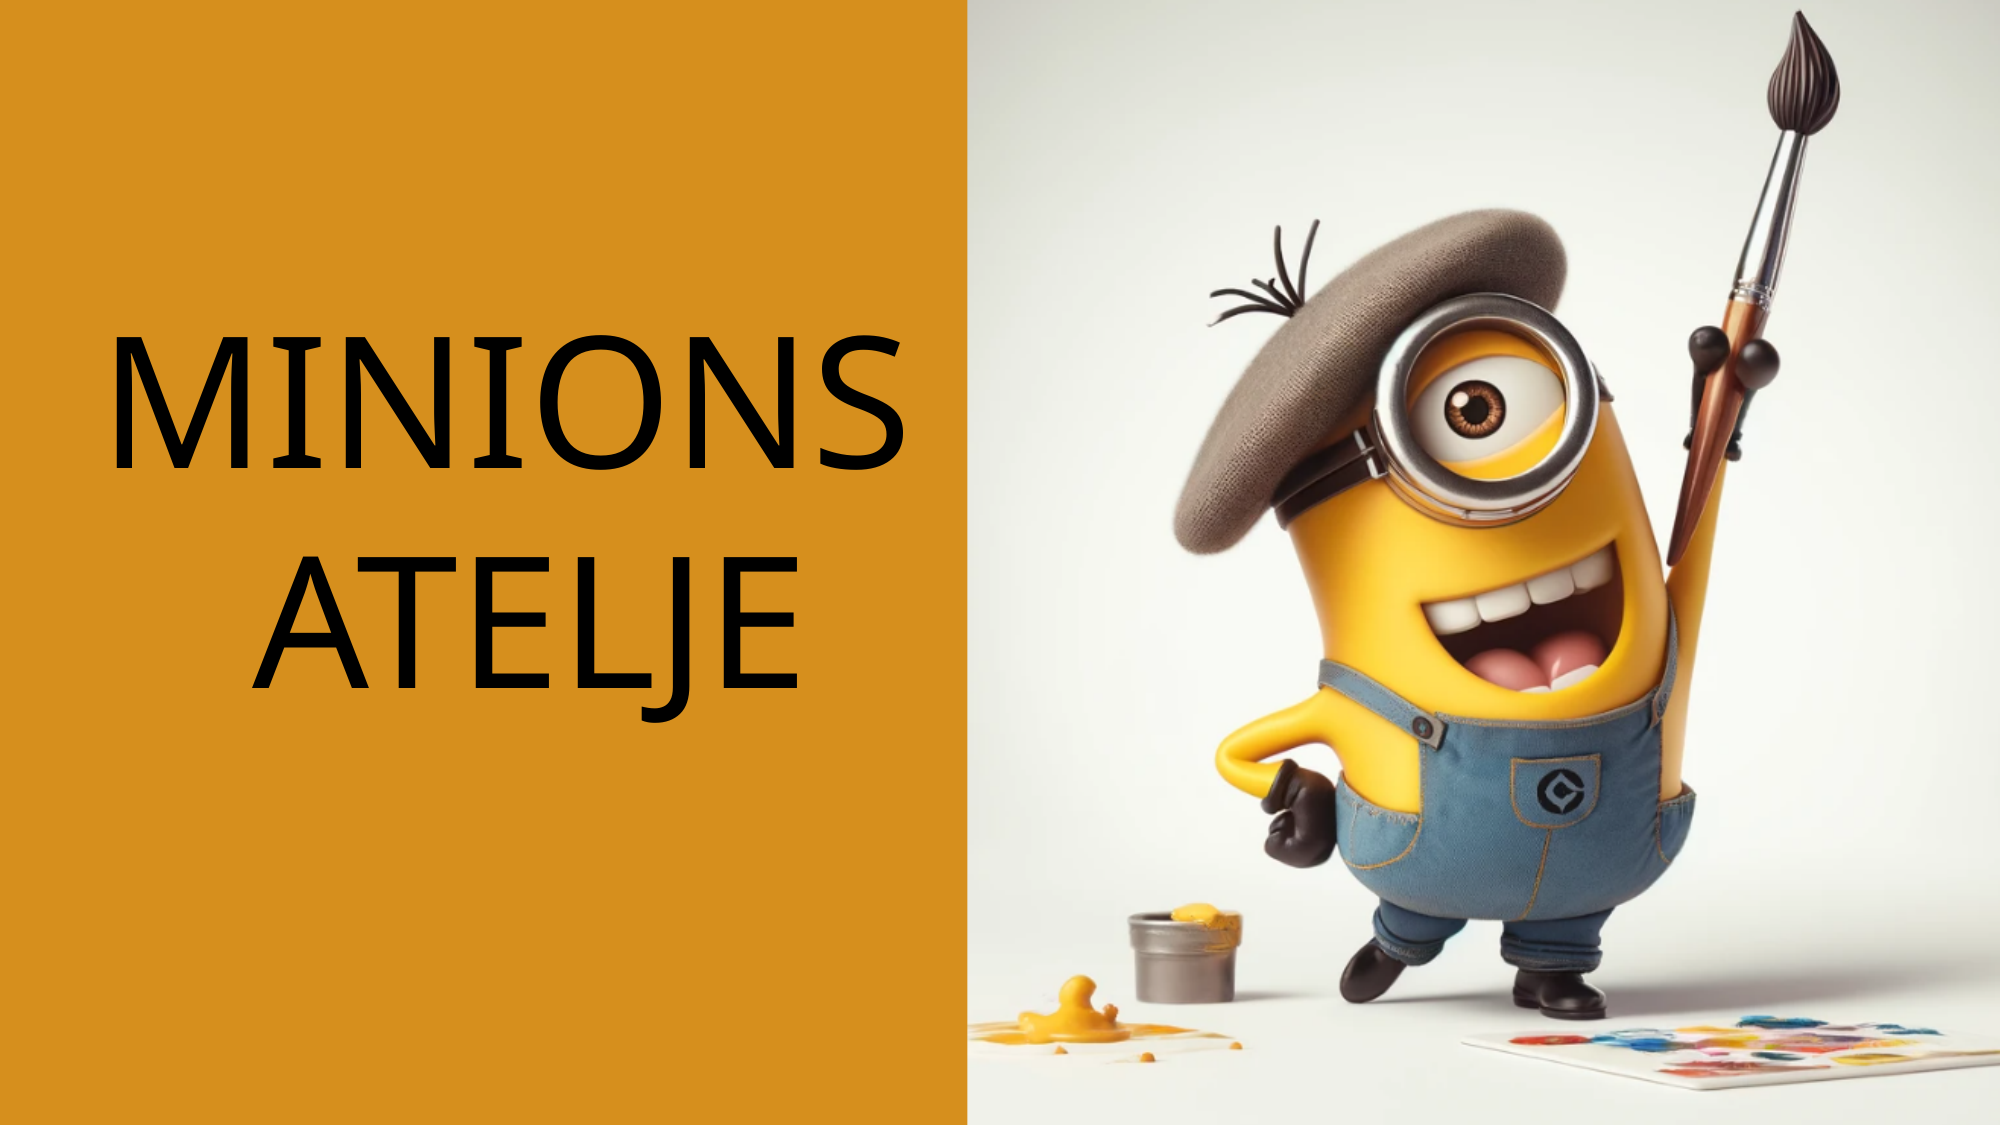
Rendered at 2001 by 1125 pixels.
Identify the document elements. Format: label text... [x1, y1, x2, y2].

text_box MINIONS ATELJE [85, 278, 967, 733]
picture [967, 0, 2000, 1125]
